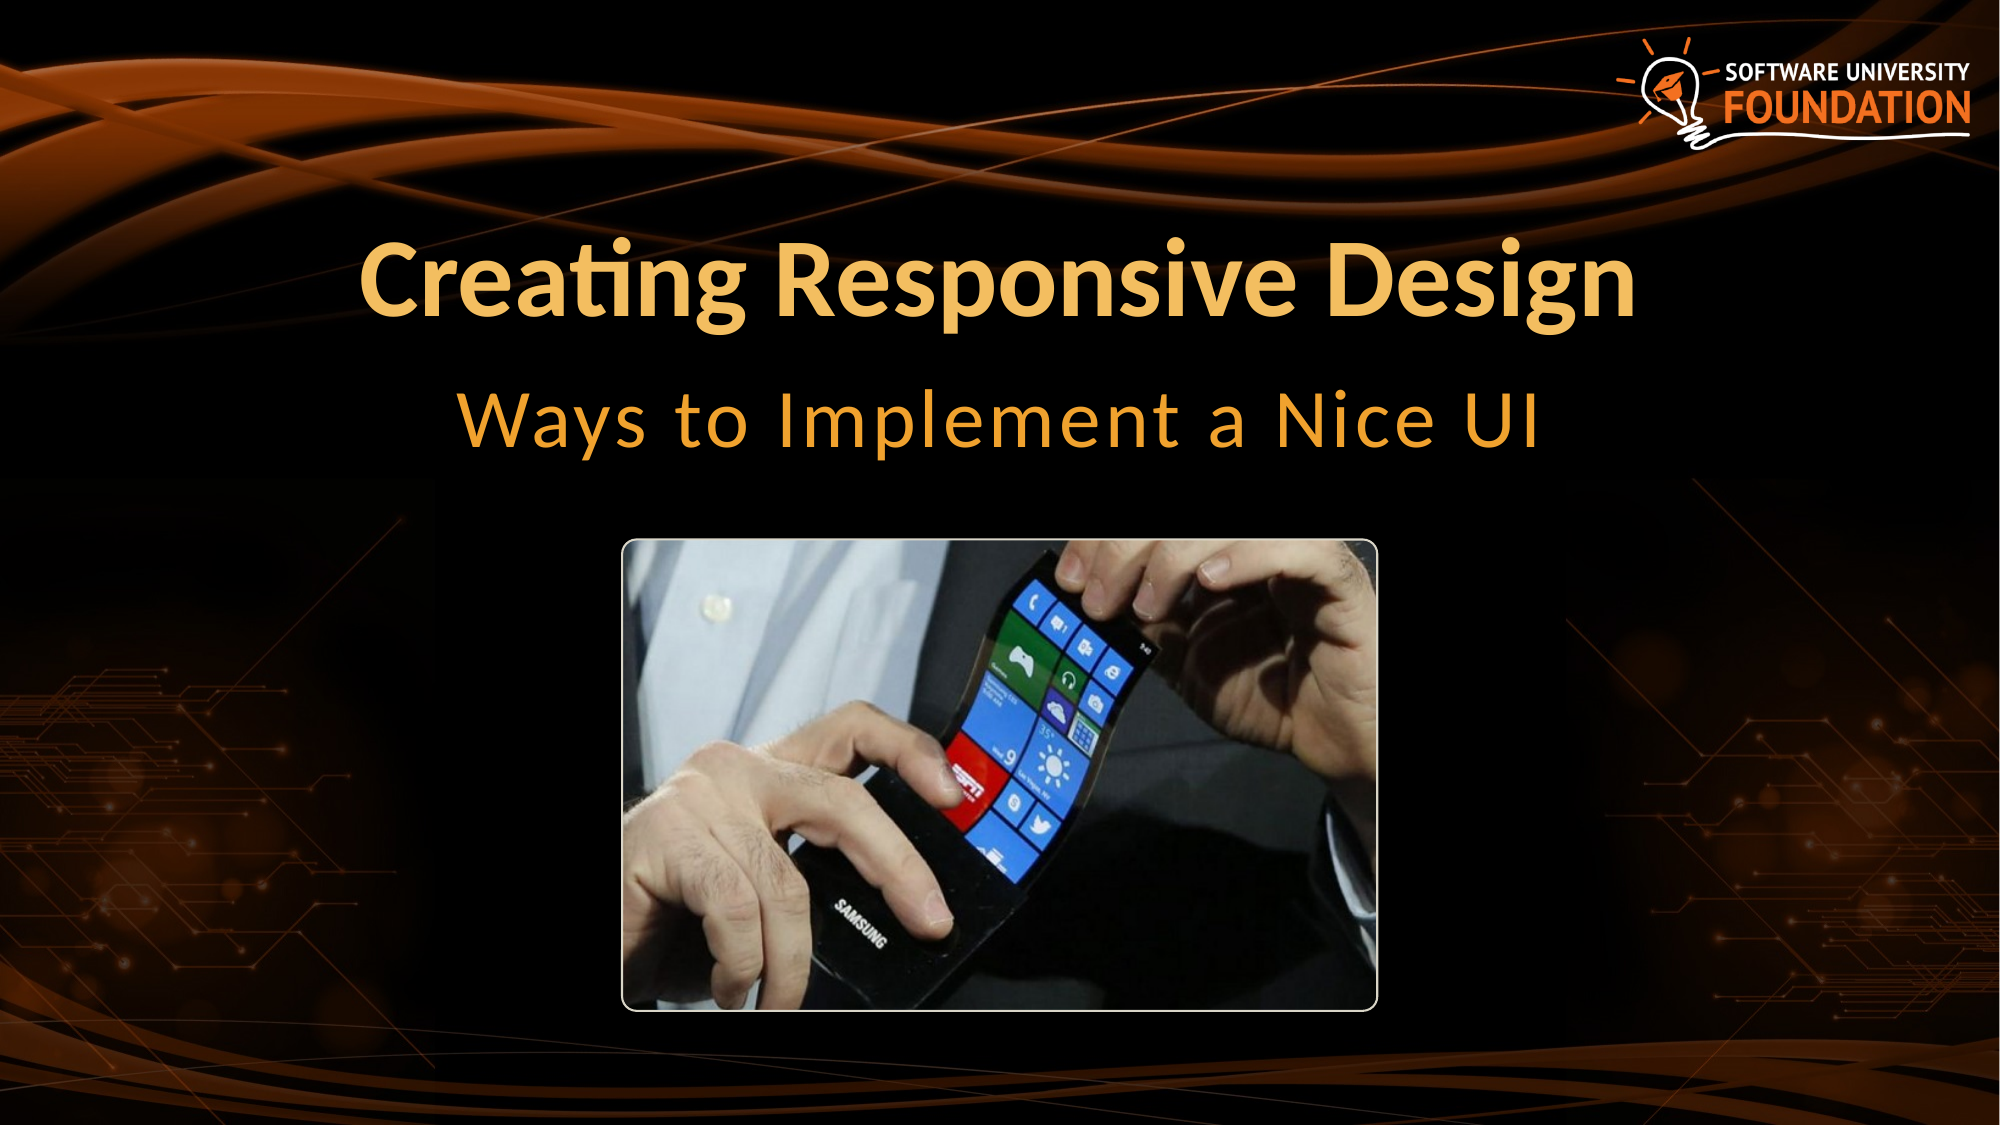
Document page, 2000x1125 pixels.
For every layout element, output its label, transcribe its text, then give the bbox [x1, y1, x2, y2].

subtitle Ways to Implement a Nice UI [349, 353, 1650, 472]
title Creating Responsive Design [349, 212, 1650, 347]
picture [0, 0, 2000, 1125]
